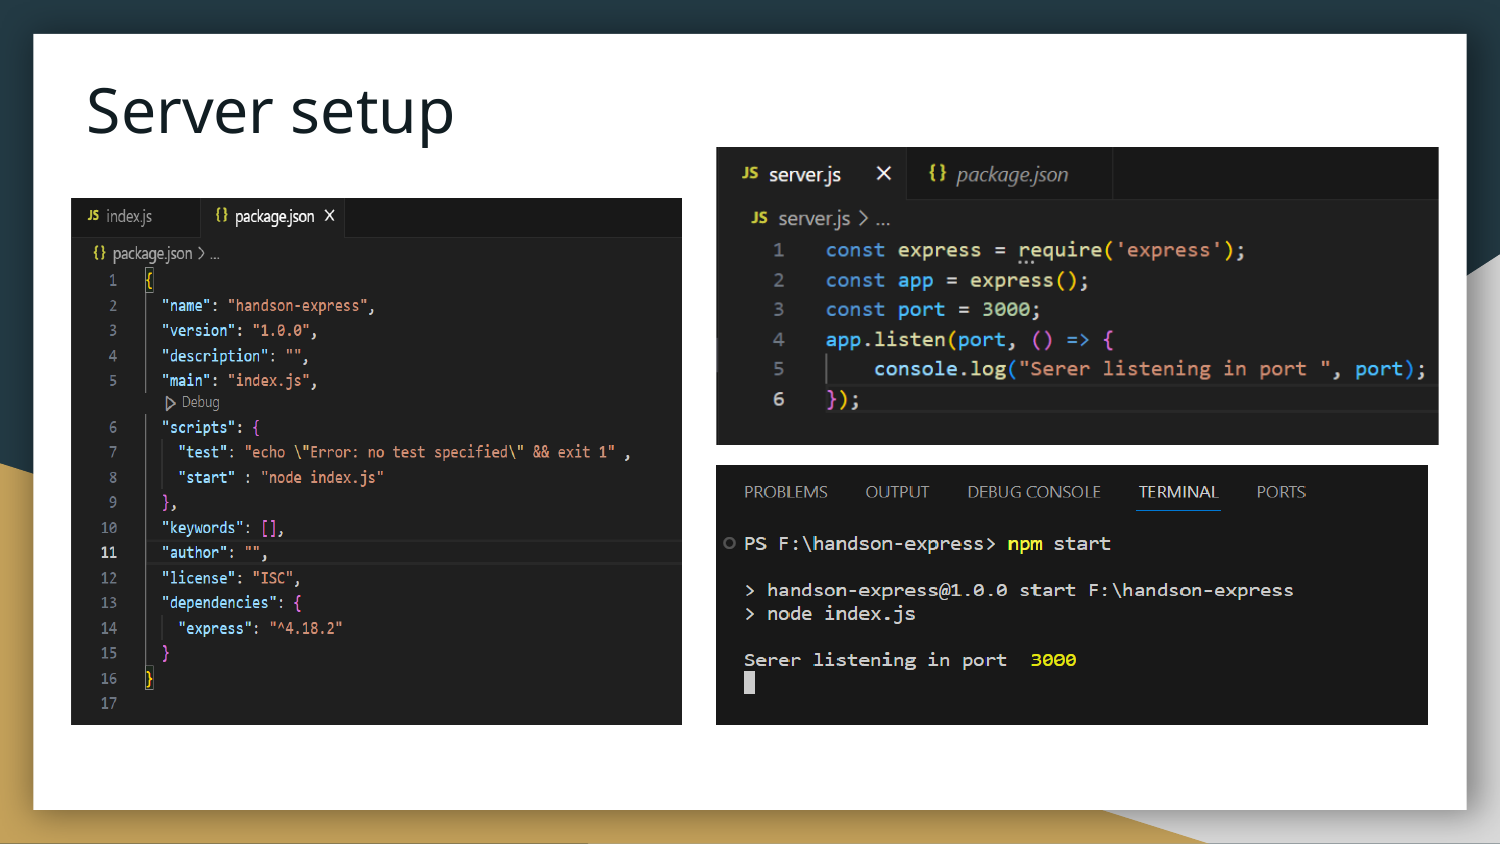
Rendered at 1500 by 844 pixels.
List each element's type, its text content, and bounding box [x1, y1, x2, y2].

picture [716, 146, 1439, 445]
picture [716, 464, 1428, 726]
title Server setup [71, 55, 1439, 175]
picture [71, 197, 682, 726]
